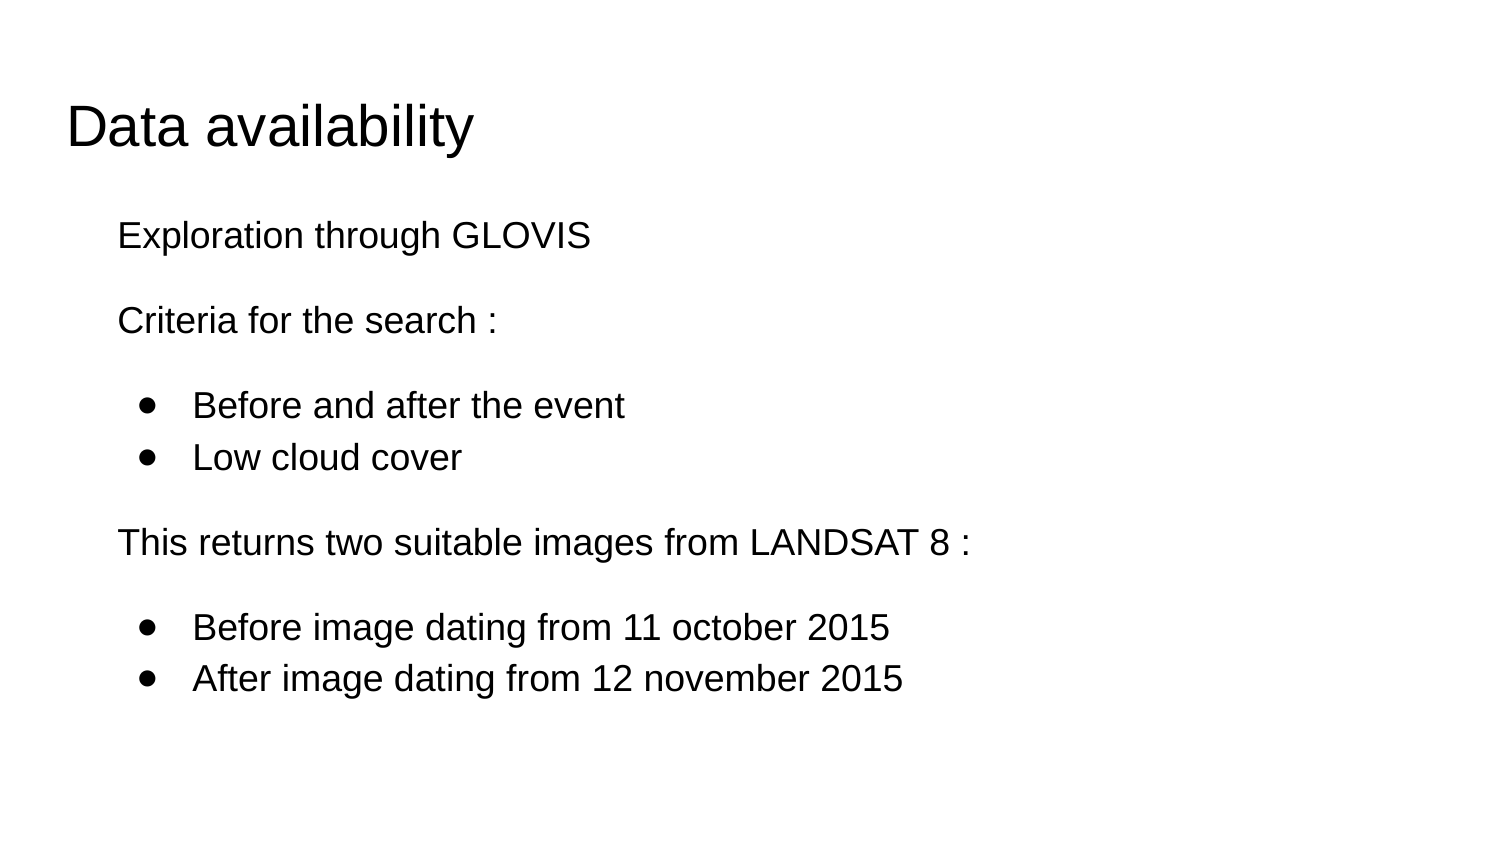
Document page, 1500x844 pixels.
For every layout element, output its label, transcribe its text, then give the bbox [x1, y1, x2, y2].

list Exploration through GLOVIS Criteria for the search : Before and after the event Low cloud cover This returns two suitable images from LANDSAT 8 : Before image dating from 11 october 2015 After image dating from 12 november 2015 [102, 189, 1500, 750]
title Data availability [51, 72, 1449, 167]
